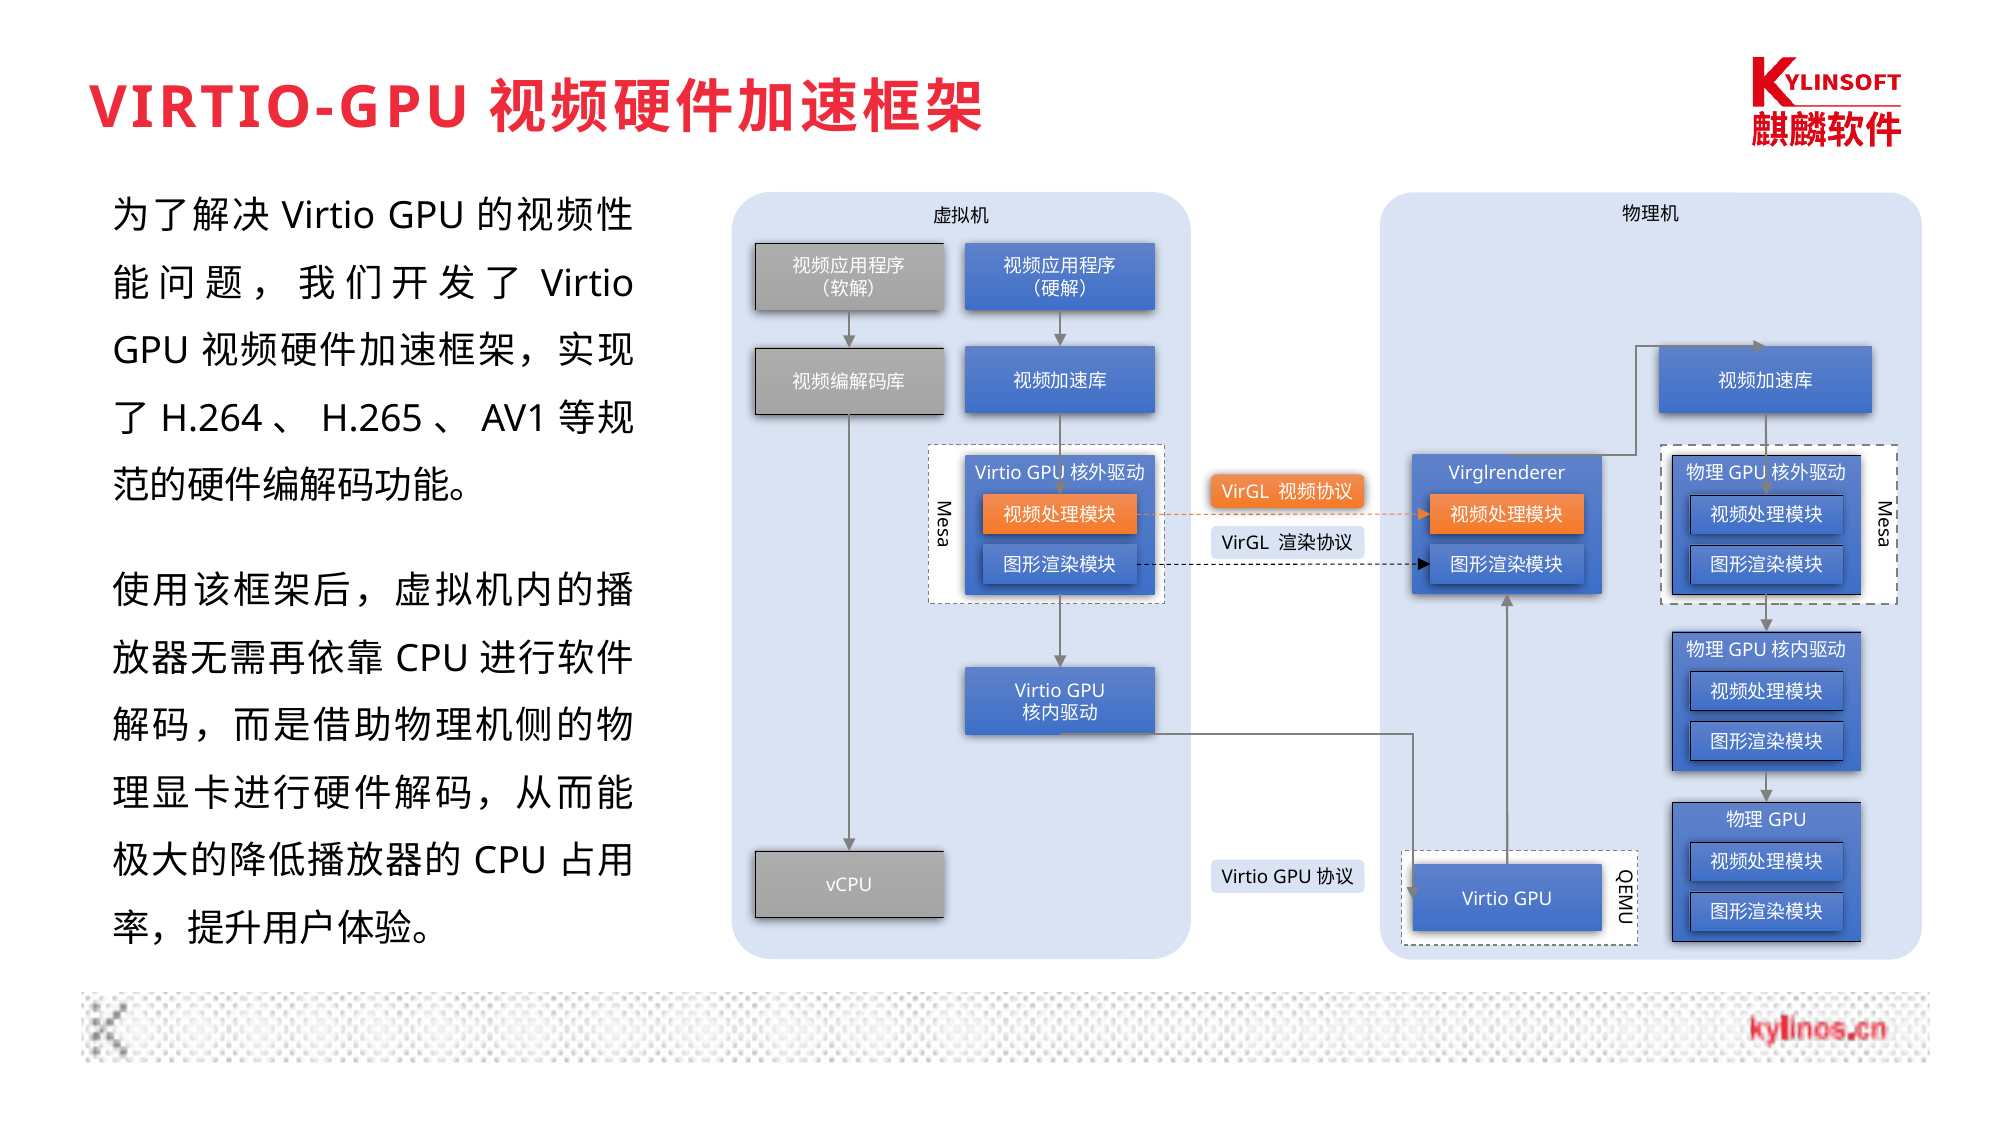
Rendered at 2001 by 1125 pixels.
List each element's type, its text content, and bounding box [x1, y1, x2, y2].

text_box 为了解决Virtio GPU的视频性能问题，我们开发了Virtio GPU视频硬件加速框架，实现了H.264、H.265、AV1等规范的硬件编解码功能。 使用该框架后，虚拟机内的播放器无需再依靠CPU进行软件解码，而是借助物理机侧的物理显卡进行硬件解码，从而能极大的降低播放器的CPU占用率，提升用户体验。 [97, 161, 650, 957]
text_box VIRTIO-GPU视频硬件加速框架 [74, 61, 999, 146]
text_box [694, 171, 1948, 982]
picture [1751, 57, 1901, 147]
